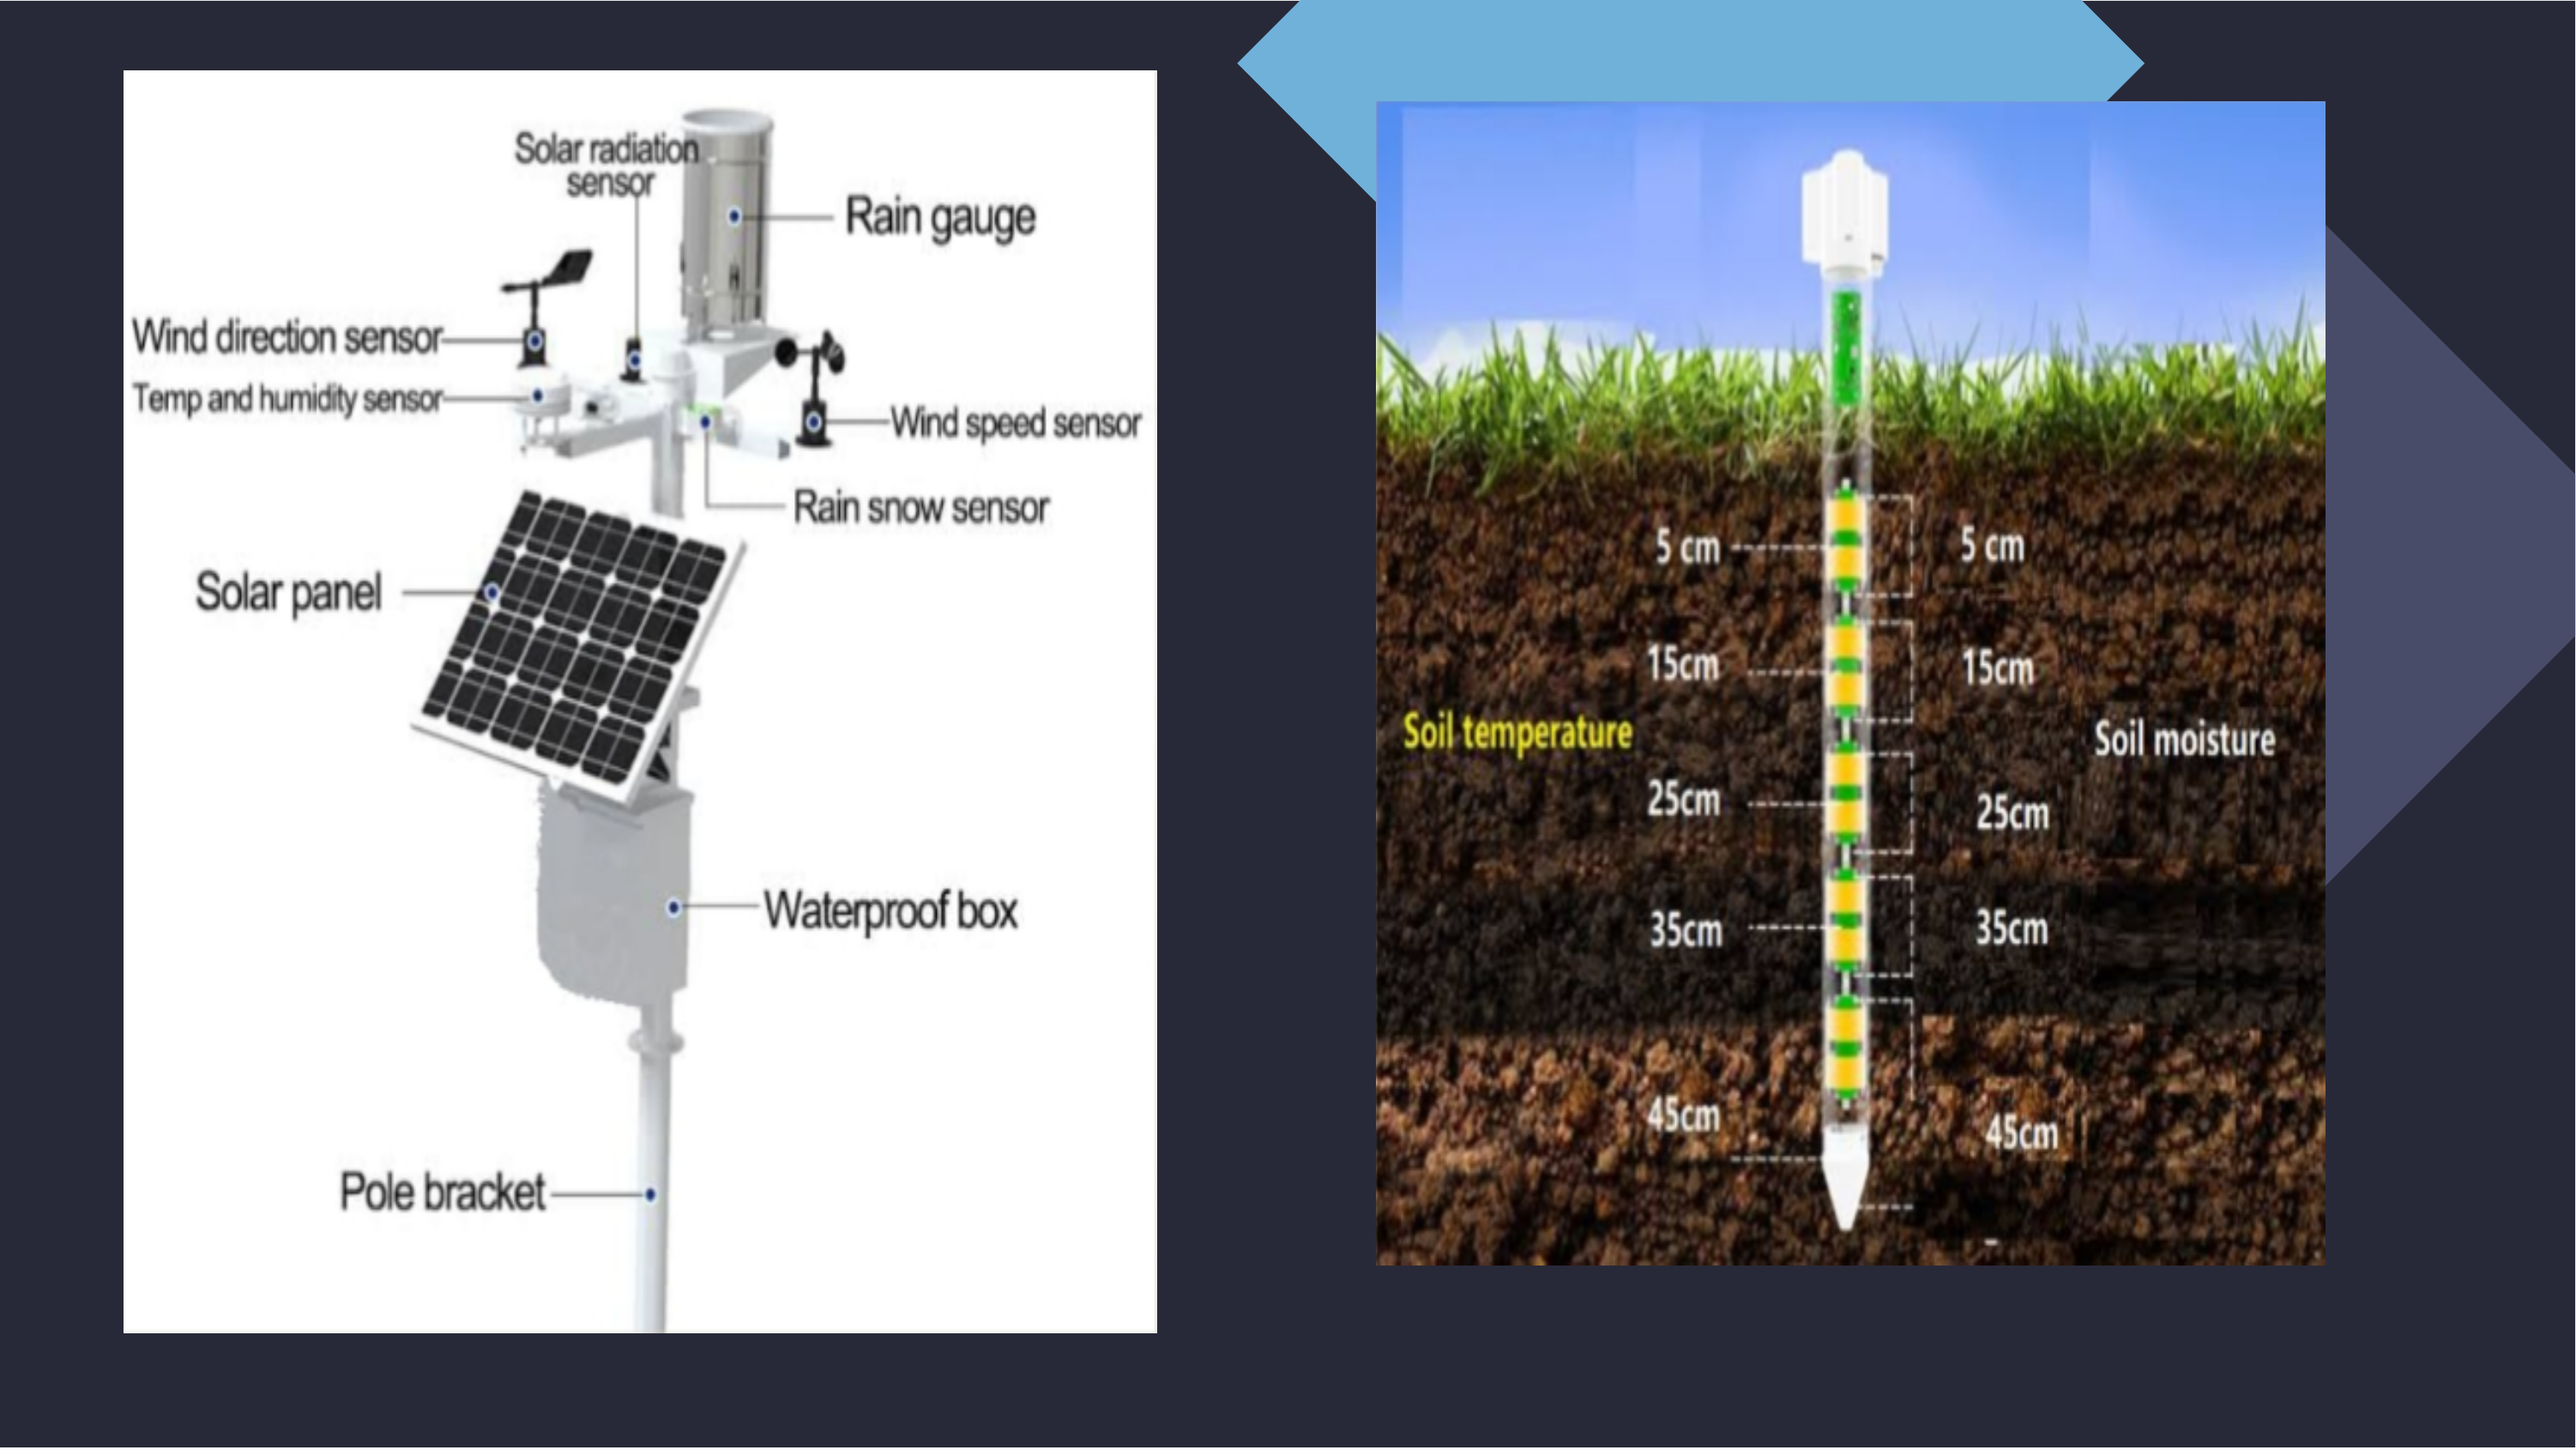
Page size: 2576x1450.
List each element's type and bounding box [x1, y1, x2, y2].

text_box [0, 0, 2576, 1447]
picture [1375, 101, 2326, 1266]
